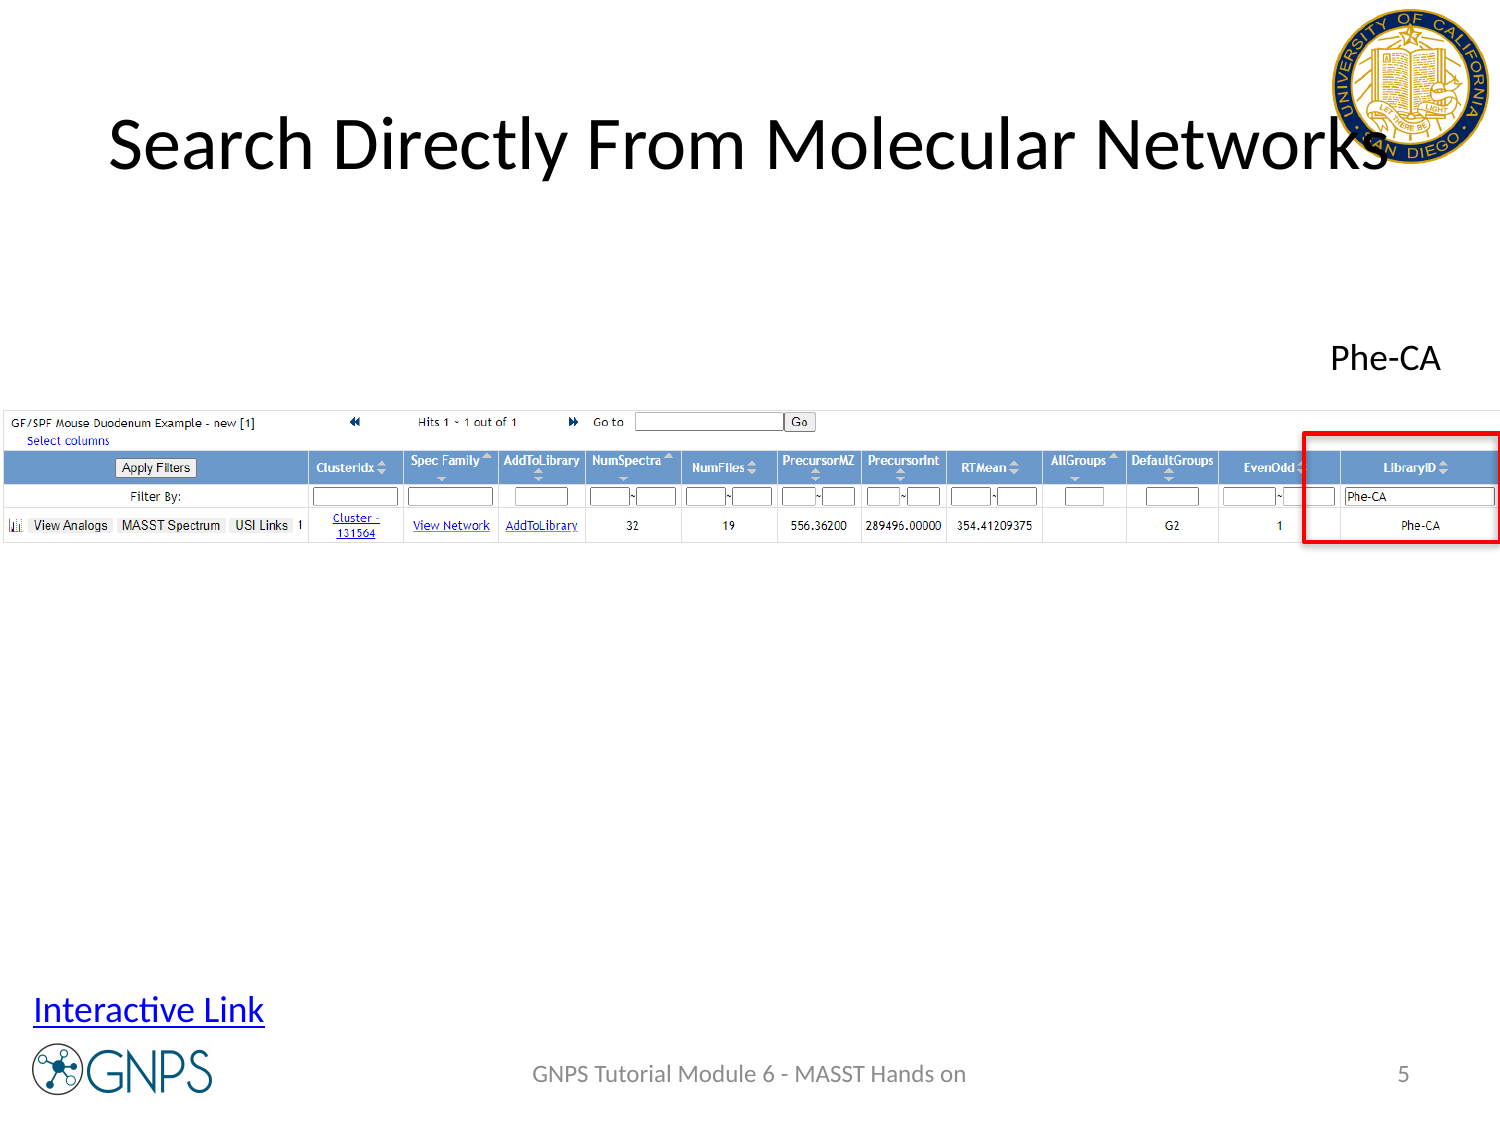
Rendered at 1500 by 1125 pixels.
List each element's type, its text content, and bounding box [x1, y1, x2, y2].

picture [31, 1038, 212, 1103]
picture [1279, 7, 1500, 165]
title Search Directly From Molecular Networks [75, 45, 1425, 233]
slide_number 5 [1074, 1042, 1425, 1103]
text_box Phe-CA [1315, 325, 1457, 386]
picture [0, 399, 1500, 546]
footer GNPS Tutorial Module 6 - MASST Hands on [512, 1042, 988, 1103]
text_box Interactive Link [18, 978, 280, 1038]
